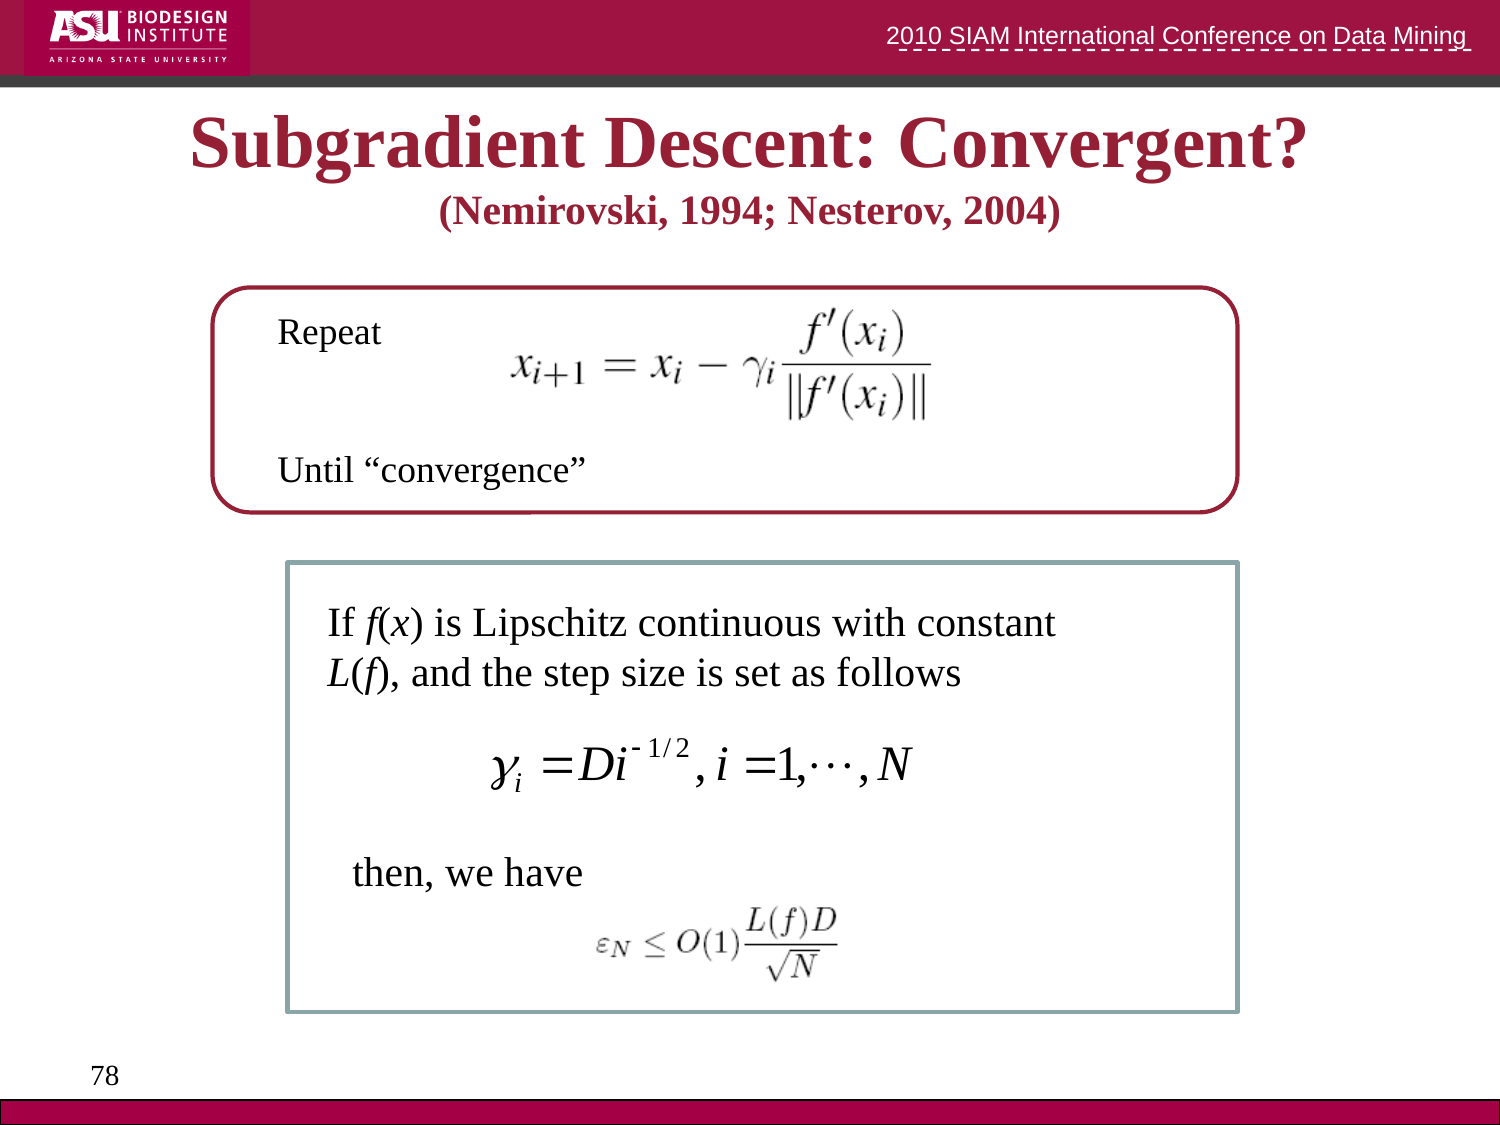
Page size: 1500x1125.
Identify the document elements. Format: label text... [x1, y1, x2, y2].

picture [24, 0, 250, 76]
slide_number 78 [74, 1048, 251, 1102]
picture [574, 887, 842, 988]
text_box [212, 287, 1238, 513]
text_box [482, 726, 926, 806]
text_box [285, 560, 1240, 1014]
title Subgradient Descent: Convergent? (Nemirovski, 1994; Nesterov, 2004) [74, 112, 1426, 213]
text_box then, we have [337, 837, 1138, 903]
text_box If f(x) is Lipschitz continuous with constant L(f), and the step size is set as follows [312, 587, 1113, 703]
